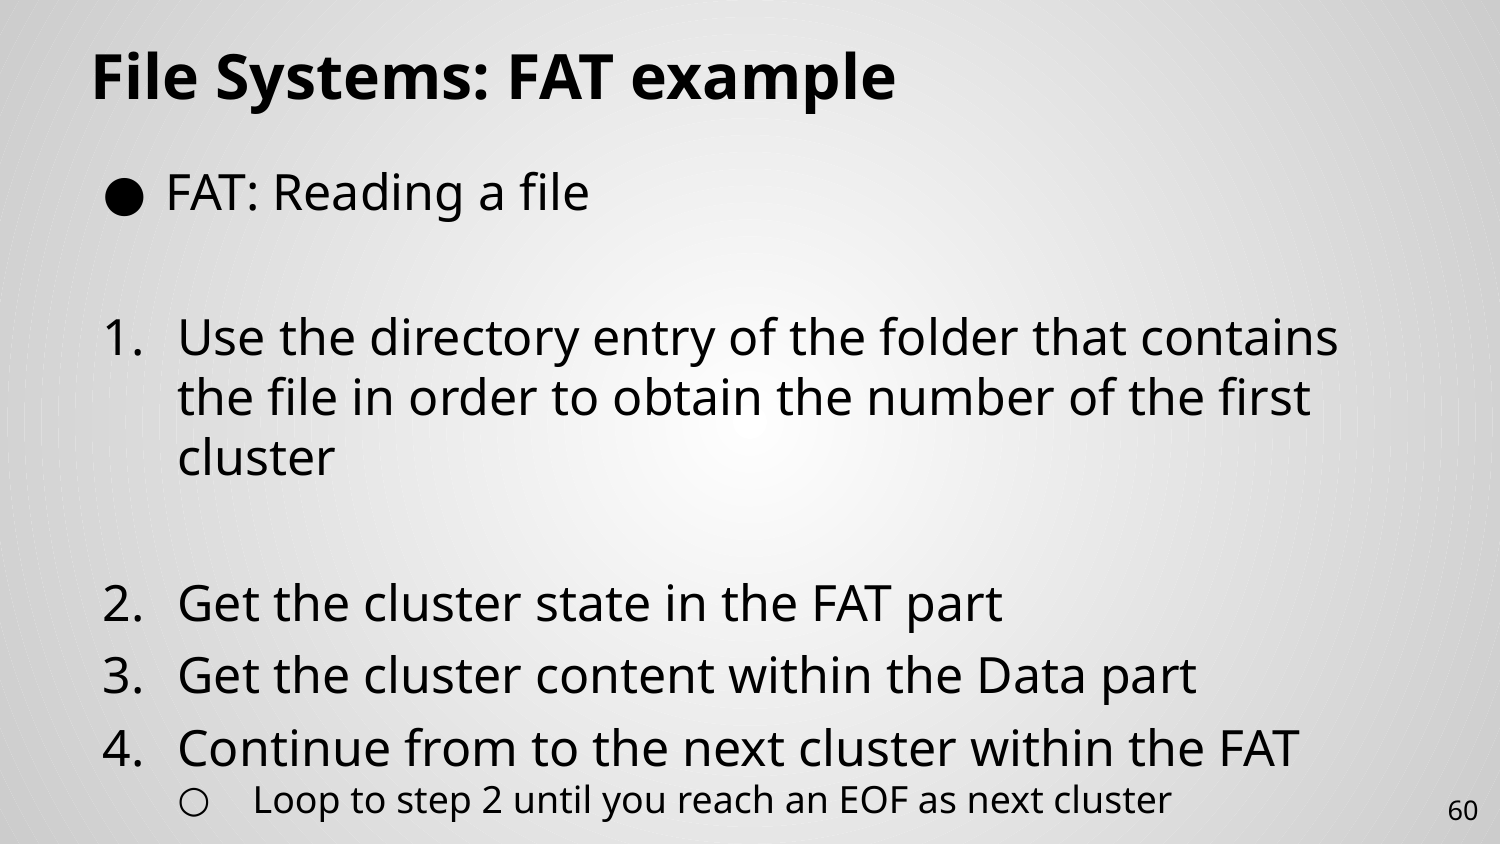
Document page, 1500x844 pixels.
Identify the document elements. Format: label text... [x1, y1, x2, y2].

slide_number 60 [1403, 779, 1494, 844]
title File Systems: FAT example [75, 33, 1425, 128]
list FAT: Reading a file Use the directory entry of the folder that contains the file in order to obtain the number of the first cluster Get the cluster state in the FAT part Get the cluster content within the Data part Continue from to the next cluster within the FAT Loop to step 2 until you reach an EOF as next cluster [75, 145, 1425, 808]
